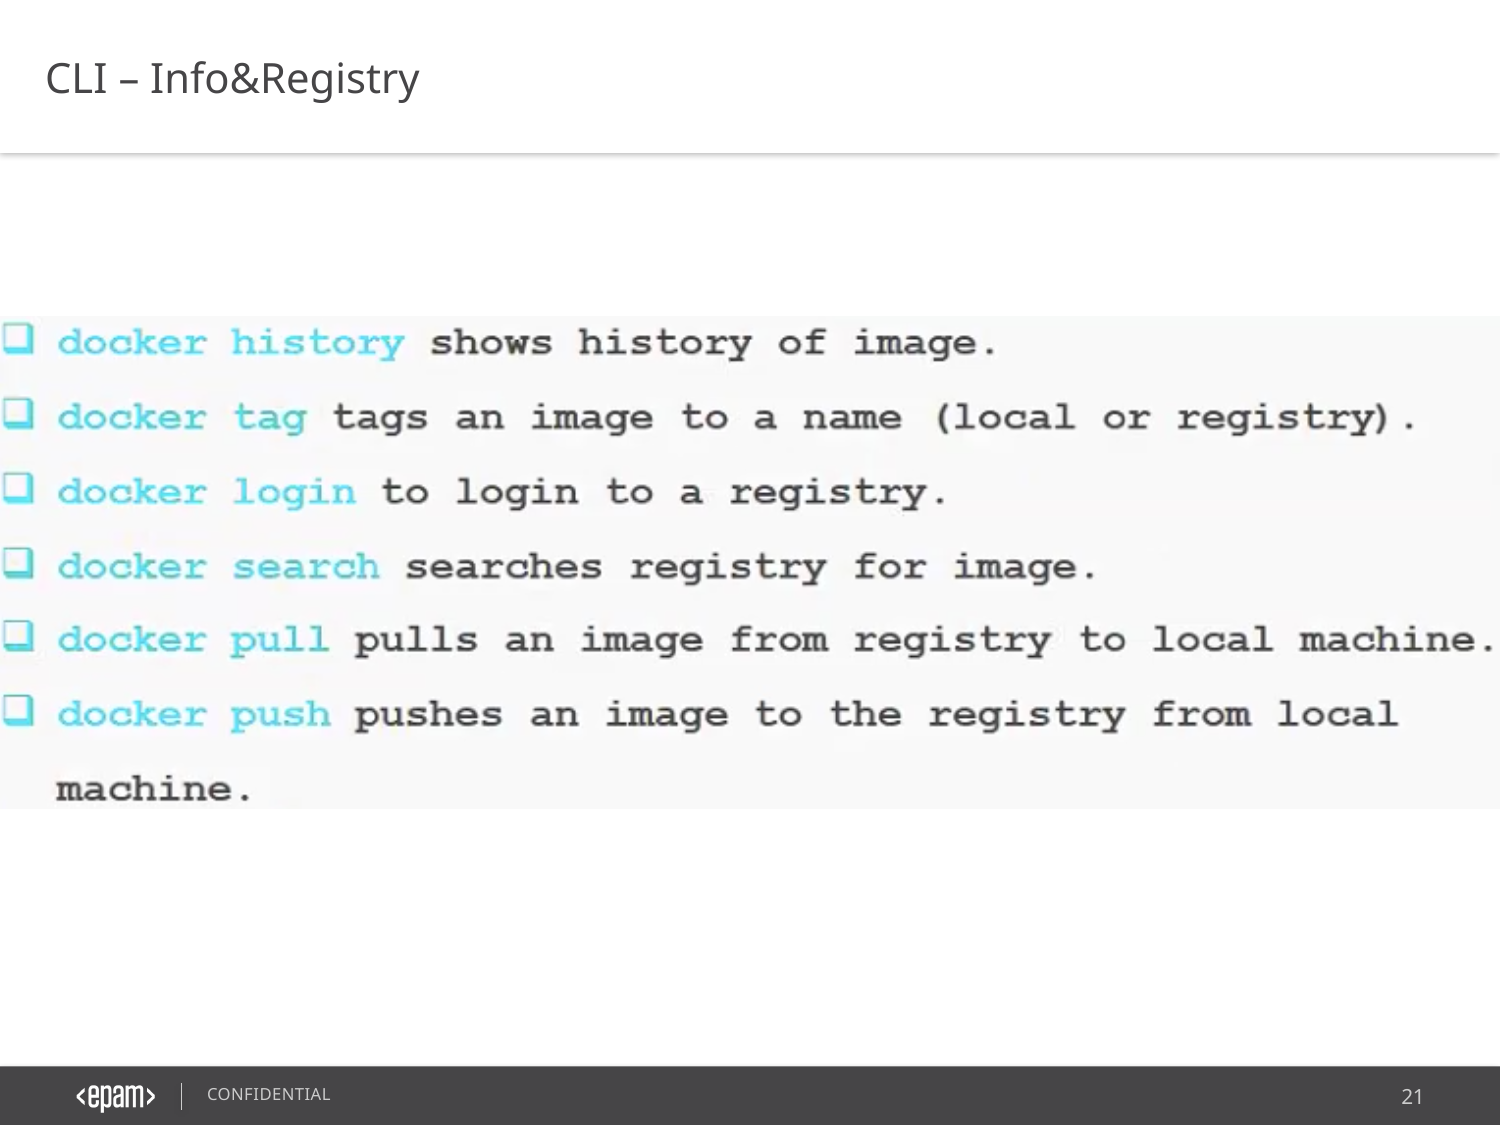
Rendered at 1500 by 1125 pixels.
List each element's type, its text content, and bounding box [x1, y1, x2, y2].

list CLI – Info&Registry [0, 0, 1500, 153]
picture [0, 315, 1500, 810]
picture [76, 1085, 155, 1113]
